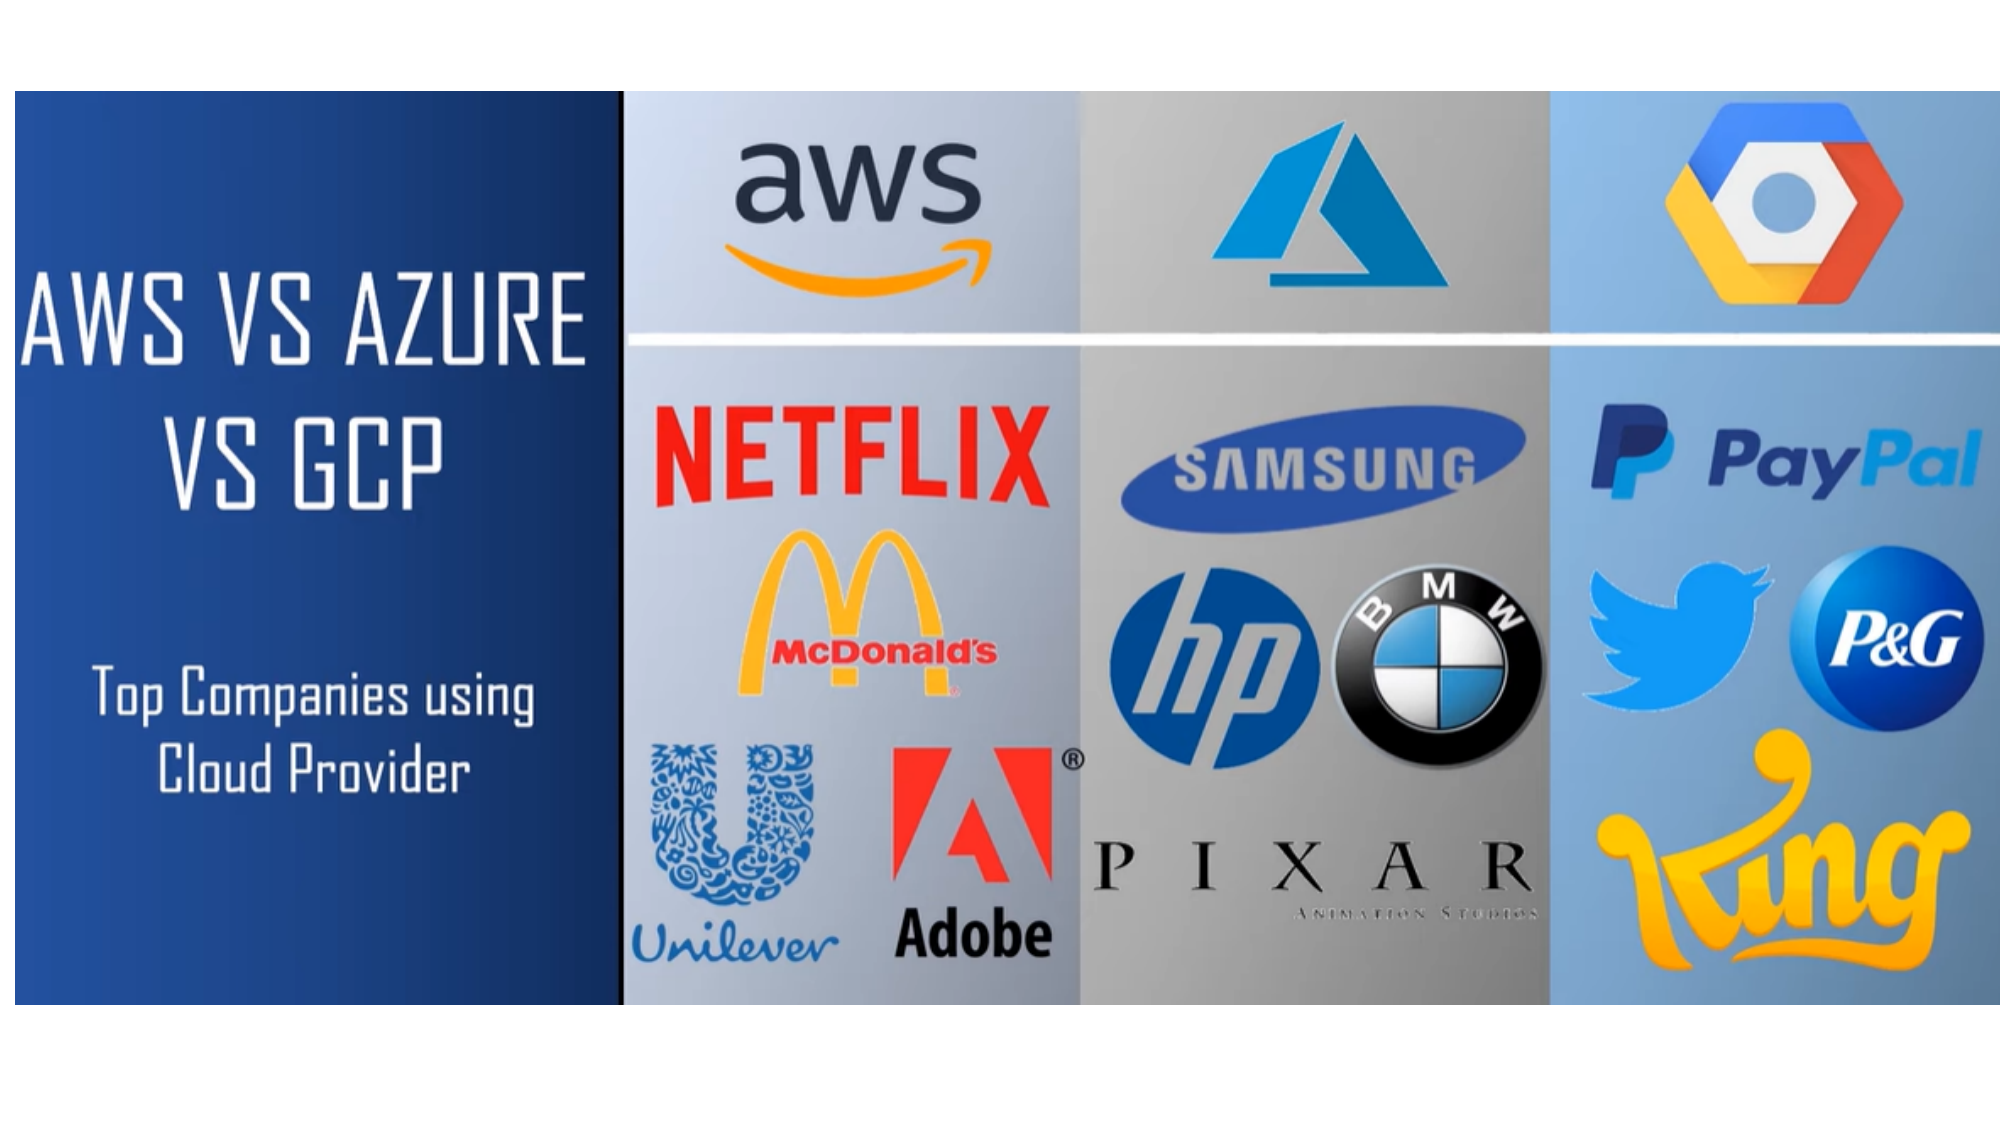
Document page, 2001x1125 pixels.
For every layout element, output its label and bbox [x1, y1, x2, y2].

picture [15, 91, 2000, 1005]
